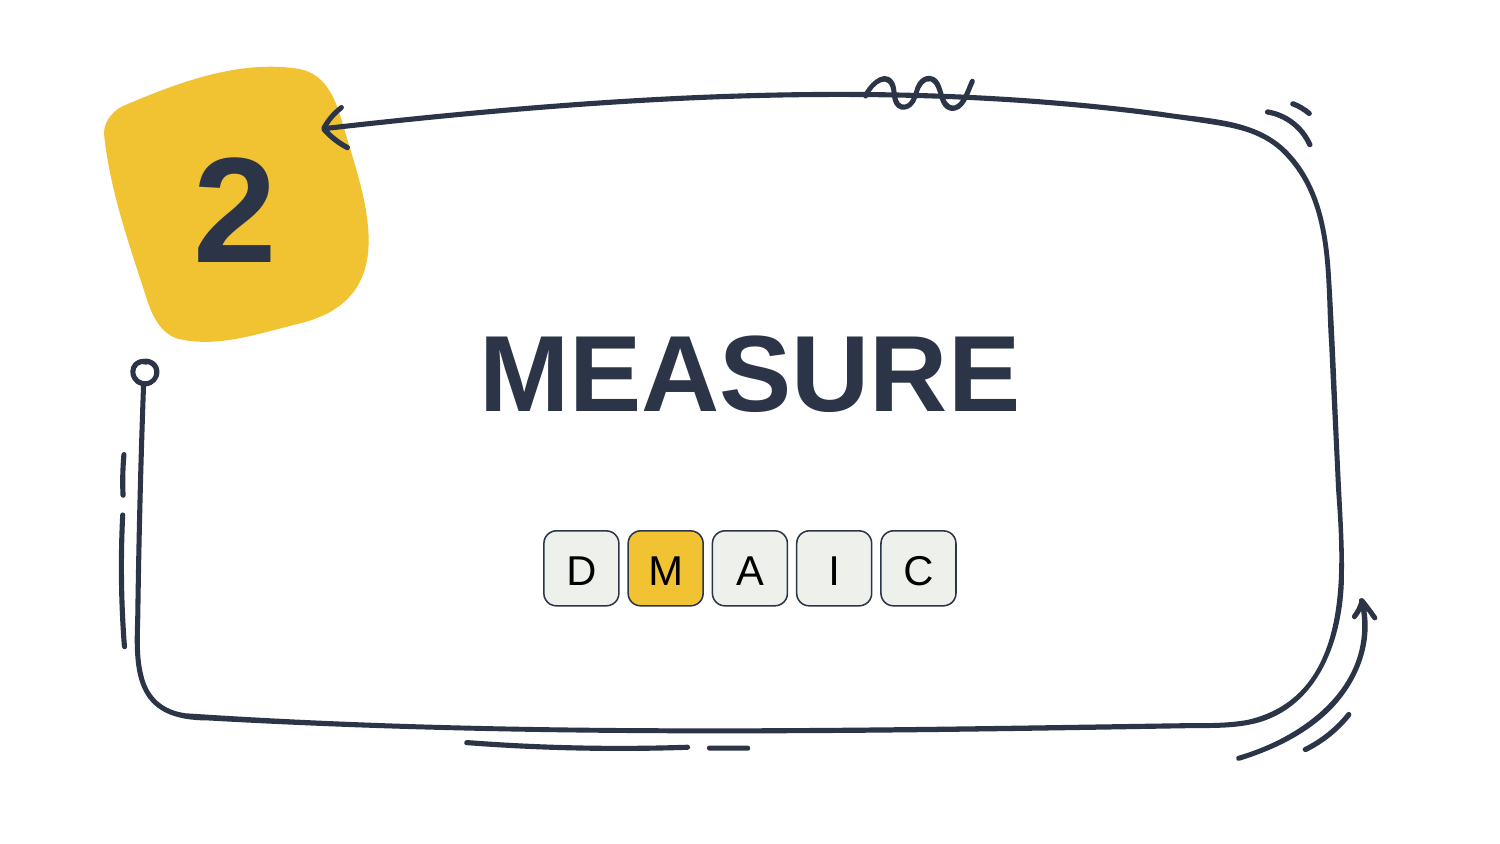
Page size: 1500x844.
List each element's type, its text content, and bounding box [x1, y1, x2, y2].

text_box A [712, 530, 788, 606]
title MEASURE [290, 324, 1210, 435]
text_box 2 [112, 80, 358, 325]
text_box I [796, 530, 872, 606]
text_box M [628, 530, 704, 606]
text_box D [543, 530, 619, 606]
text_box C [880, 530, 956, 606]
